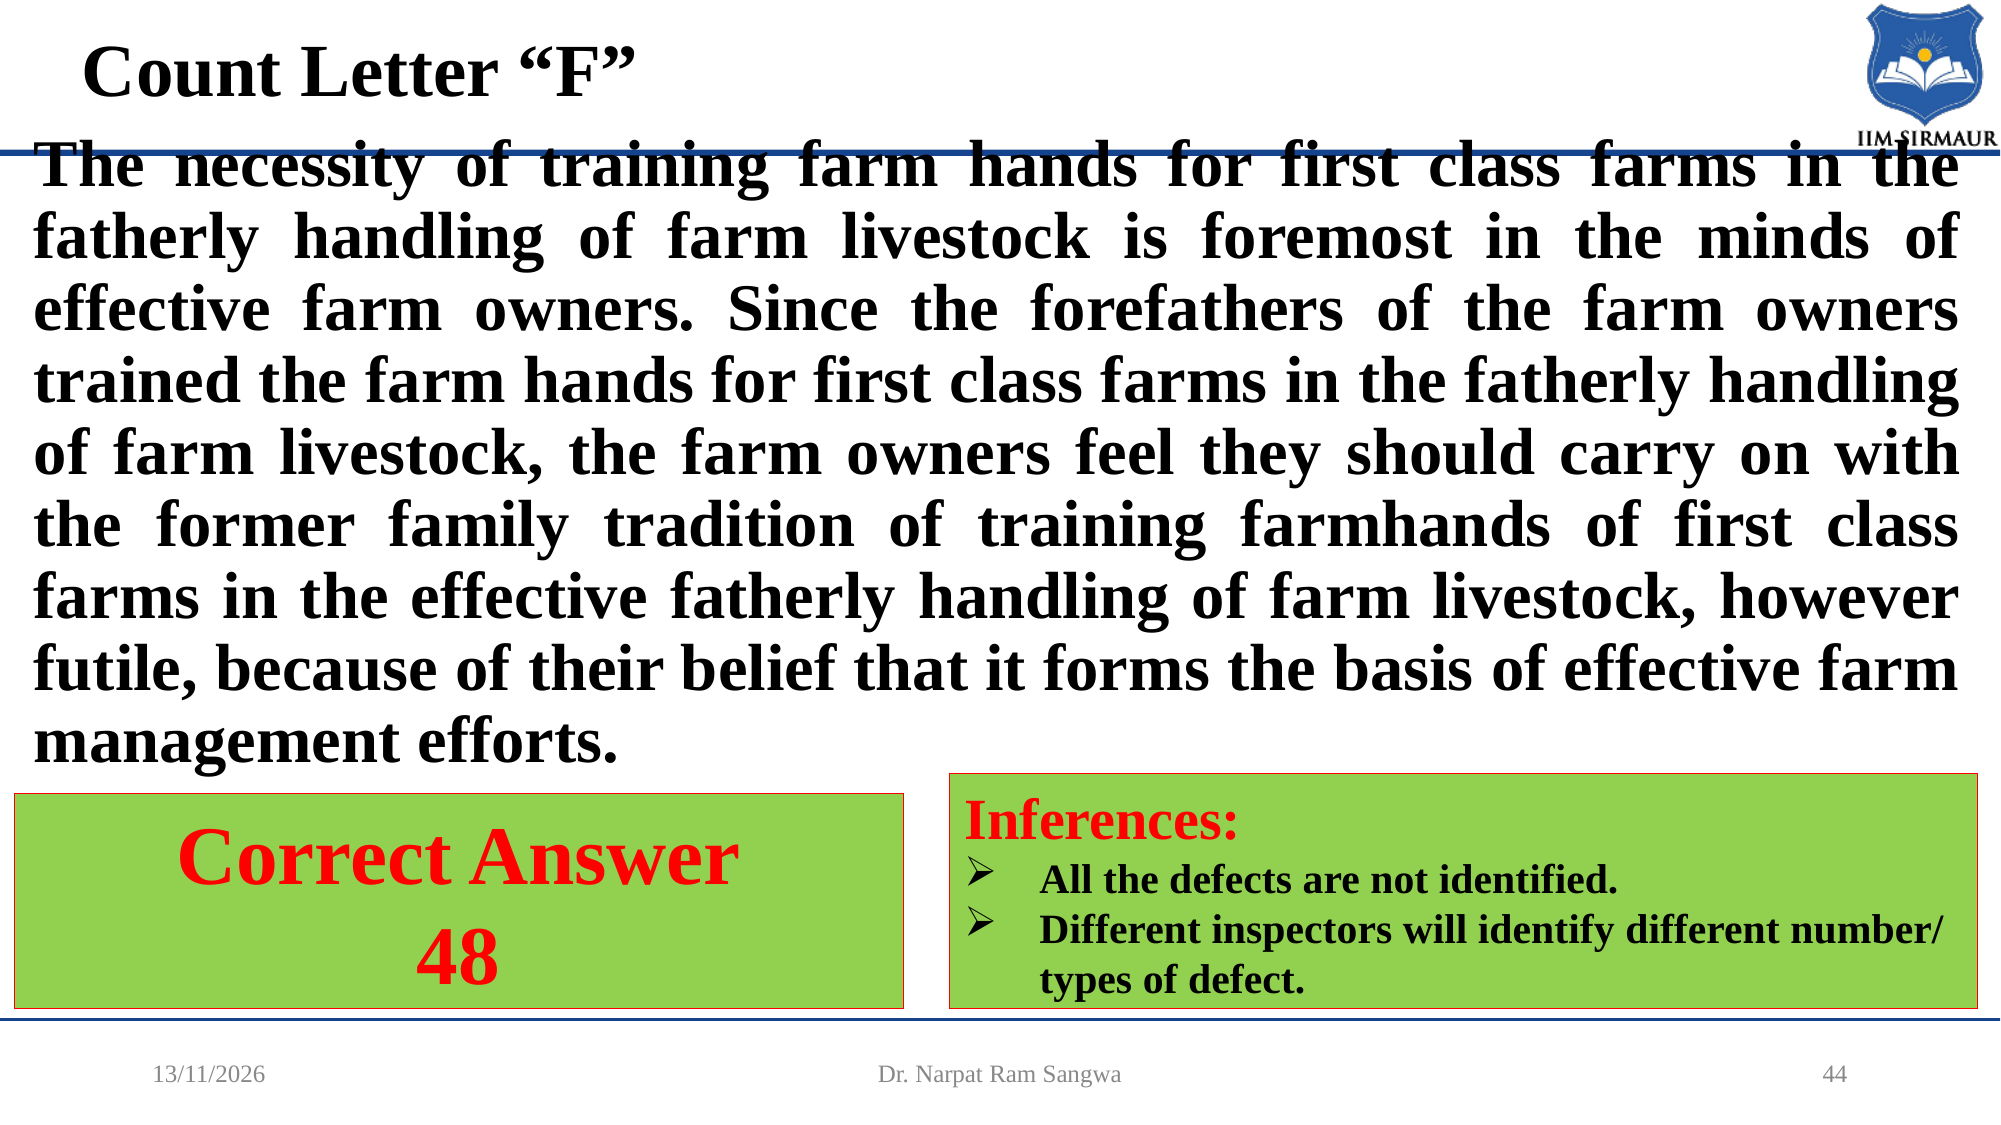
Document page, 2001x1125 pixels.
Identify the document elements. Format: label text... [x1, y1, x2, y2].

slide_number 44 [1412, 1042, 1863, 1103]
footer Dr. Narpat Ram Sangwa [662, 1042, 1338, 1103]
text_box Inferences: All the defects are not identified. Different inspectors will identify different number/ types of defect. [949, 773, 1978, 1009]
picture [1855, 1, 2000, 147]
list The necessity of training farm hands for first class farms in the fatherly handling of farm livestock is foremost in the minds of effective farm owners. Since the forefathers of the farm owners trained the farm hands for first class farms in the fatherly handling of farm livestock, the farm owners feel they should carry on with the former family tradition of training farmhands of first class farms in the effective fatherly handling of farm livestock, however futile, because of their belief that it forms the basis of effective farm management efforts. [0, 121, 1979, 786]
text_box Correct Answer 48 [14, 793, 904, 1009]
title Count Letter “F” [66, 24, 1833, 121]
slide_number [137, 1042, 588, 1103]
